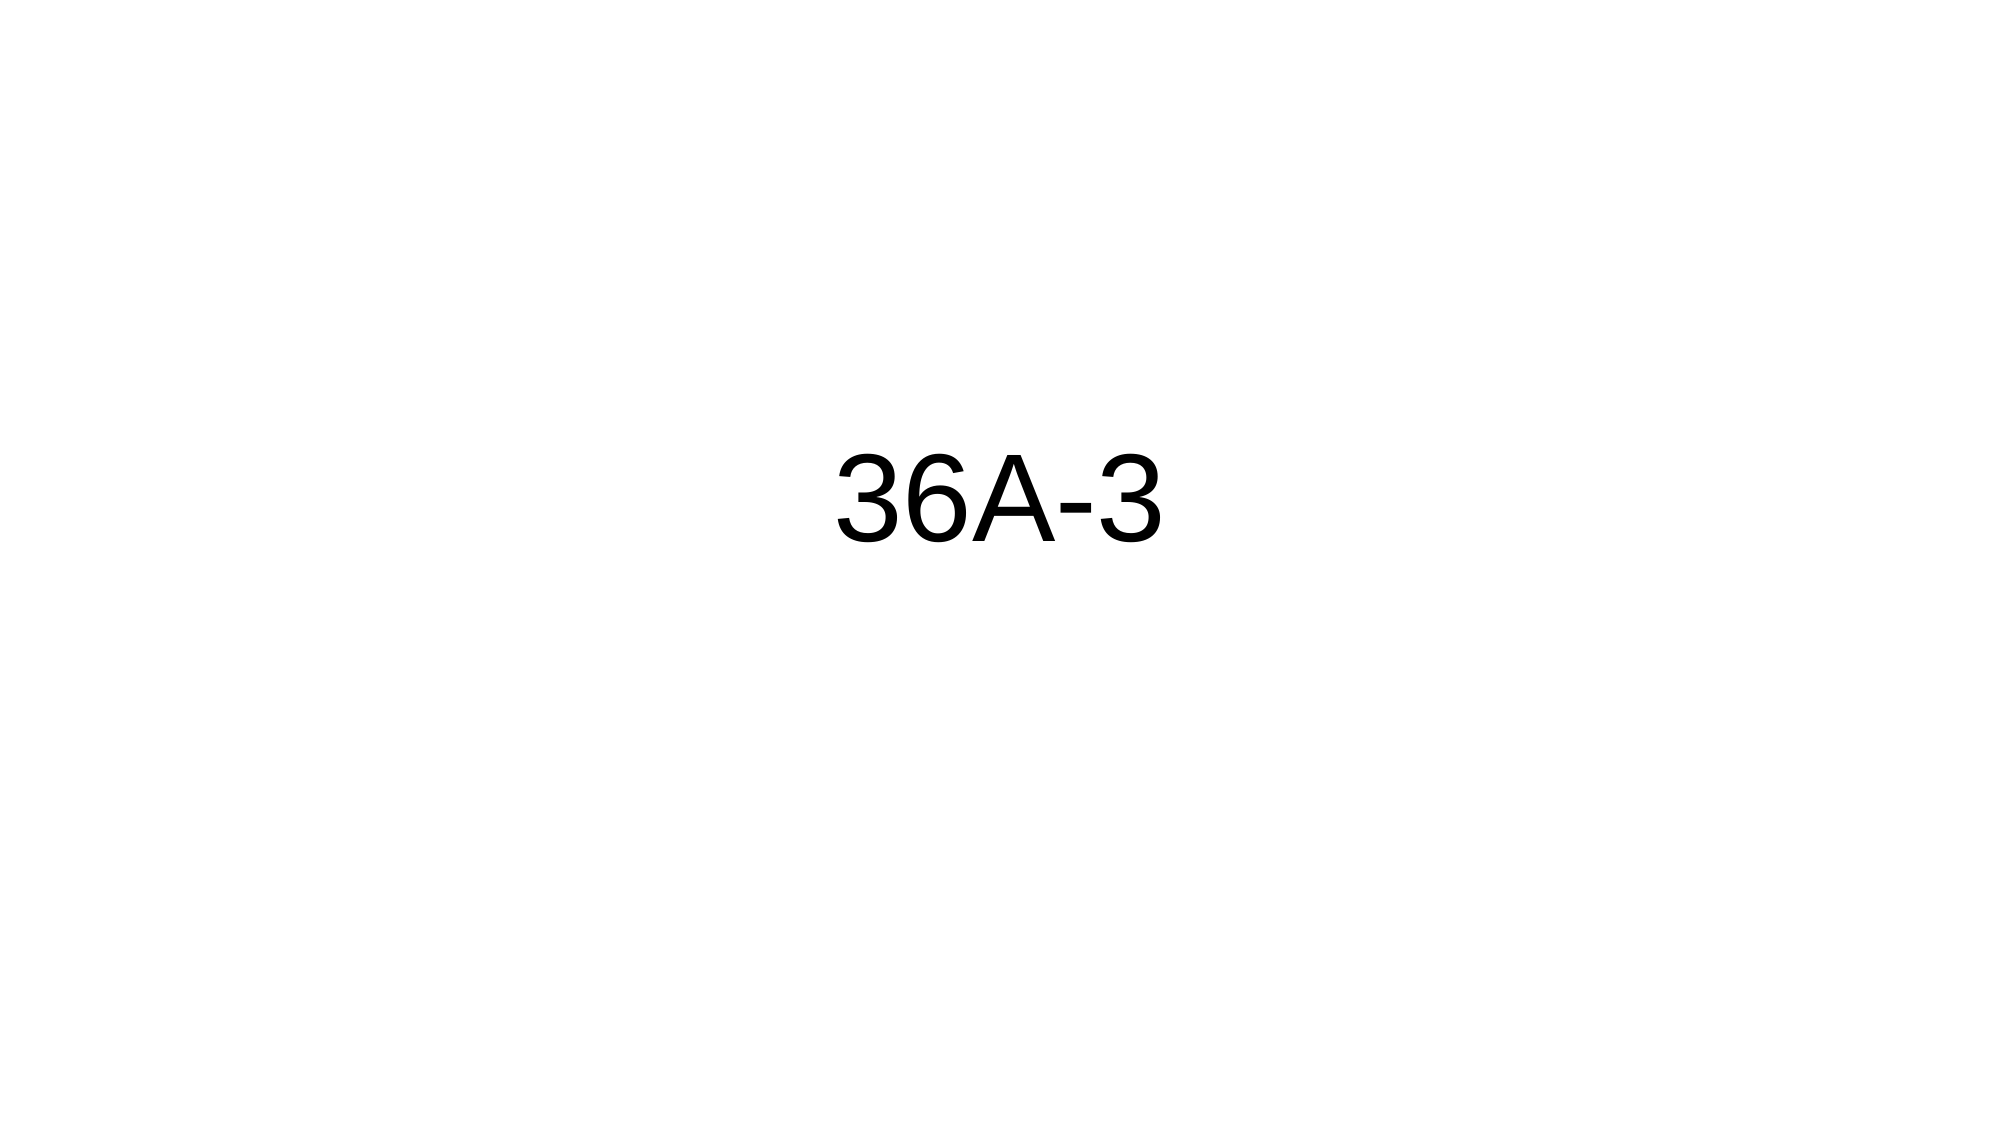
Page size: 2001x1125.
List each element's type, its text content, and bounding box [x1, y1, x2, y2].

title 36A-3 [249, 184, 1750, 576]
